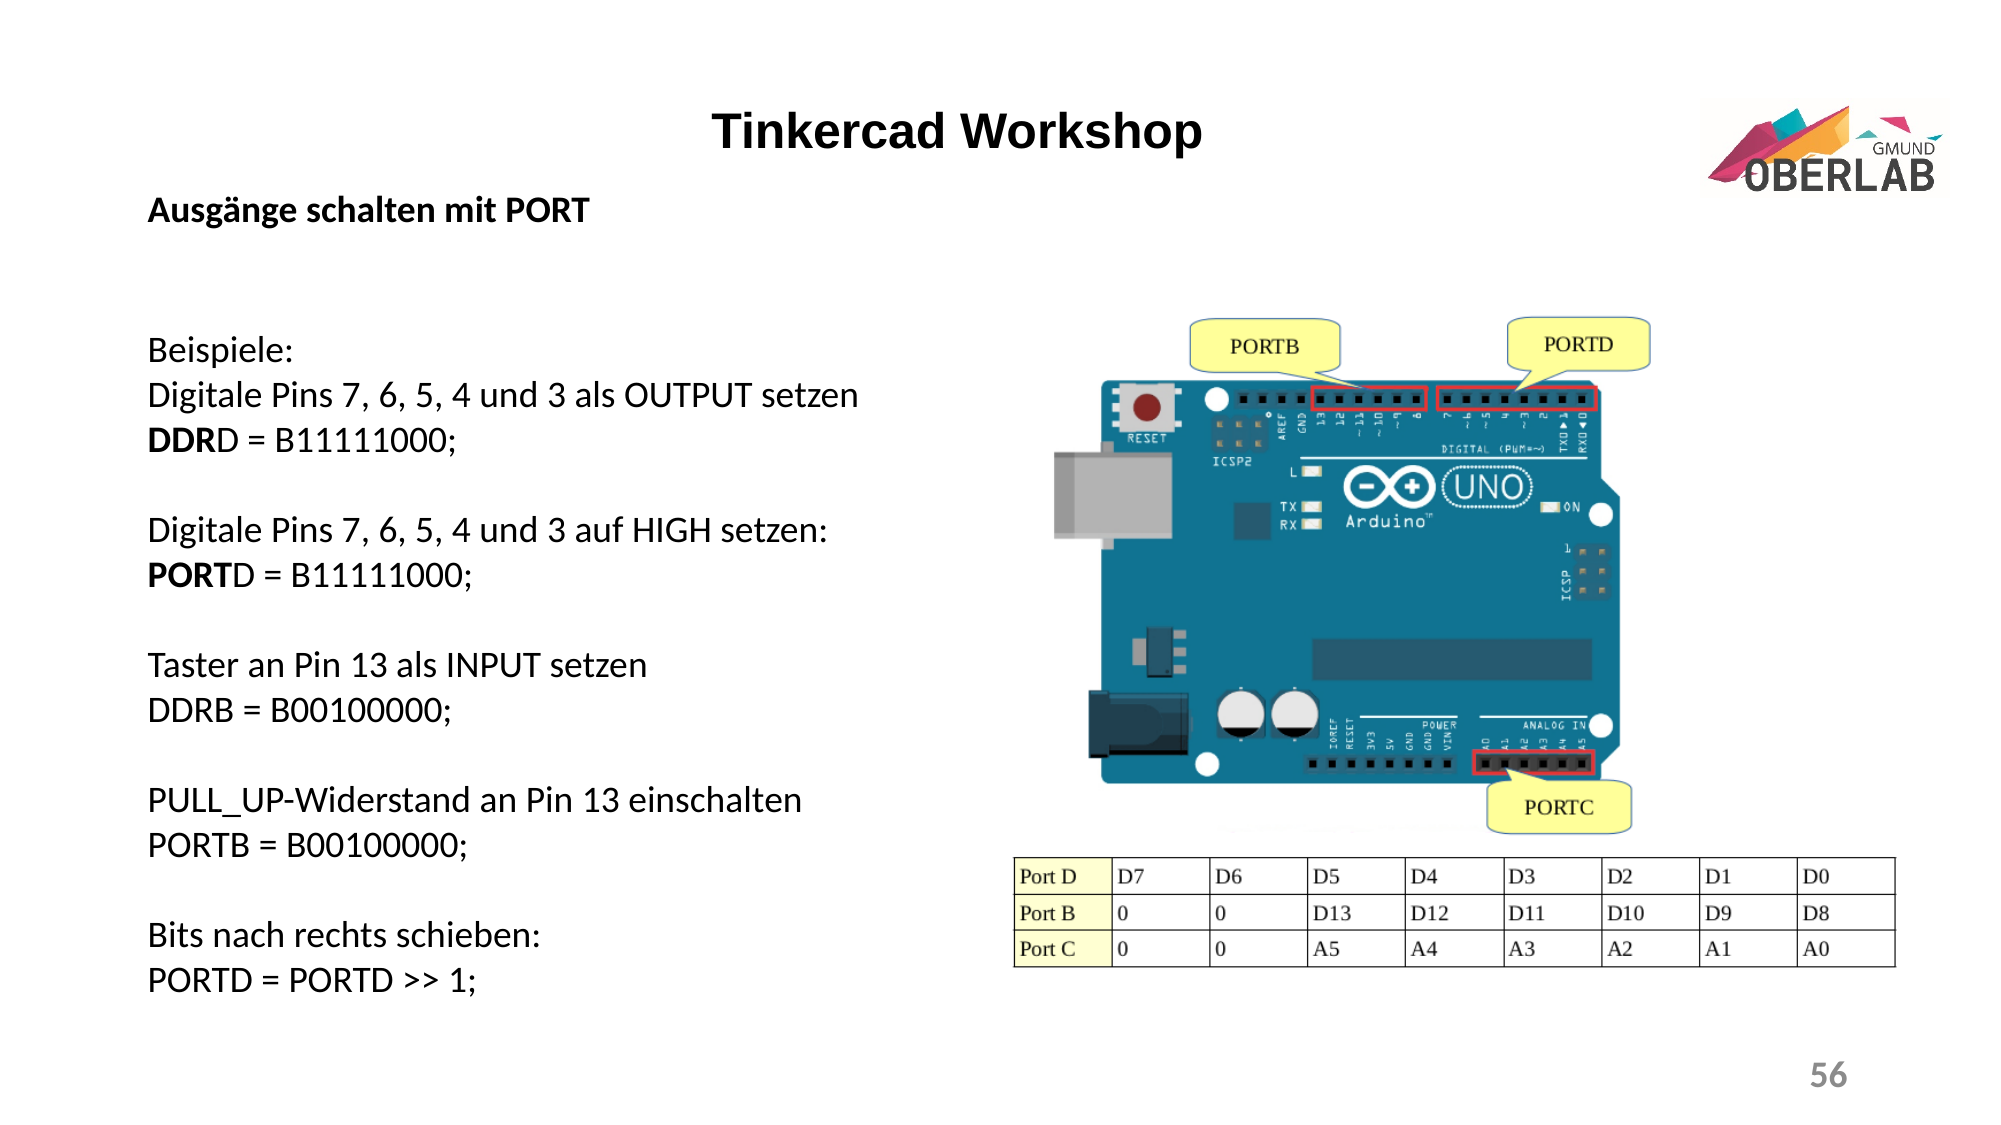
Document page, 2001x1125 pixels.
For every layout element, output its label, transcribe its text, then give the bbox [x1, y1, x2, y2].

picture [1700, 98, 1950, 198]
picture [999, 310, 1921, 1010]
slide_number 56 [1412, 1042, 1863, 1103]
text_box Ausgänge schalten mit PORT [132, 177, 1921, 238]
text_box Beispiele: Digitale Pins 7, 6, 5, 4 und 3 als OUTPUT setzen DDRD = B11111000; Digitale Pins 7, 6, 5, 4 und 3 auf HIGH setzen: PORTD = B11111000; Taster an Pin 13 als INPUT setzen DDRB = B00100000; PULL_UP-Widerstand an Pin 13 einschalten PORTB = B00100000; Bits nach rechts schieben: PORTD = PORTD >> 1; [132, 318, 999, 1008]
subtitle Tinkercad Workshop [214, 98, 1700, 177]
